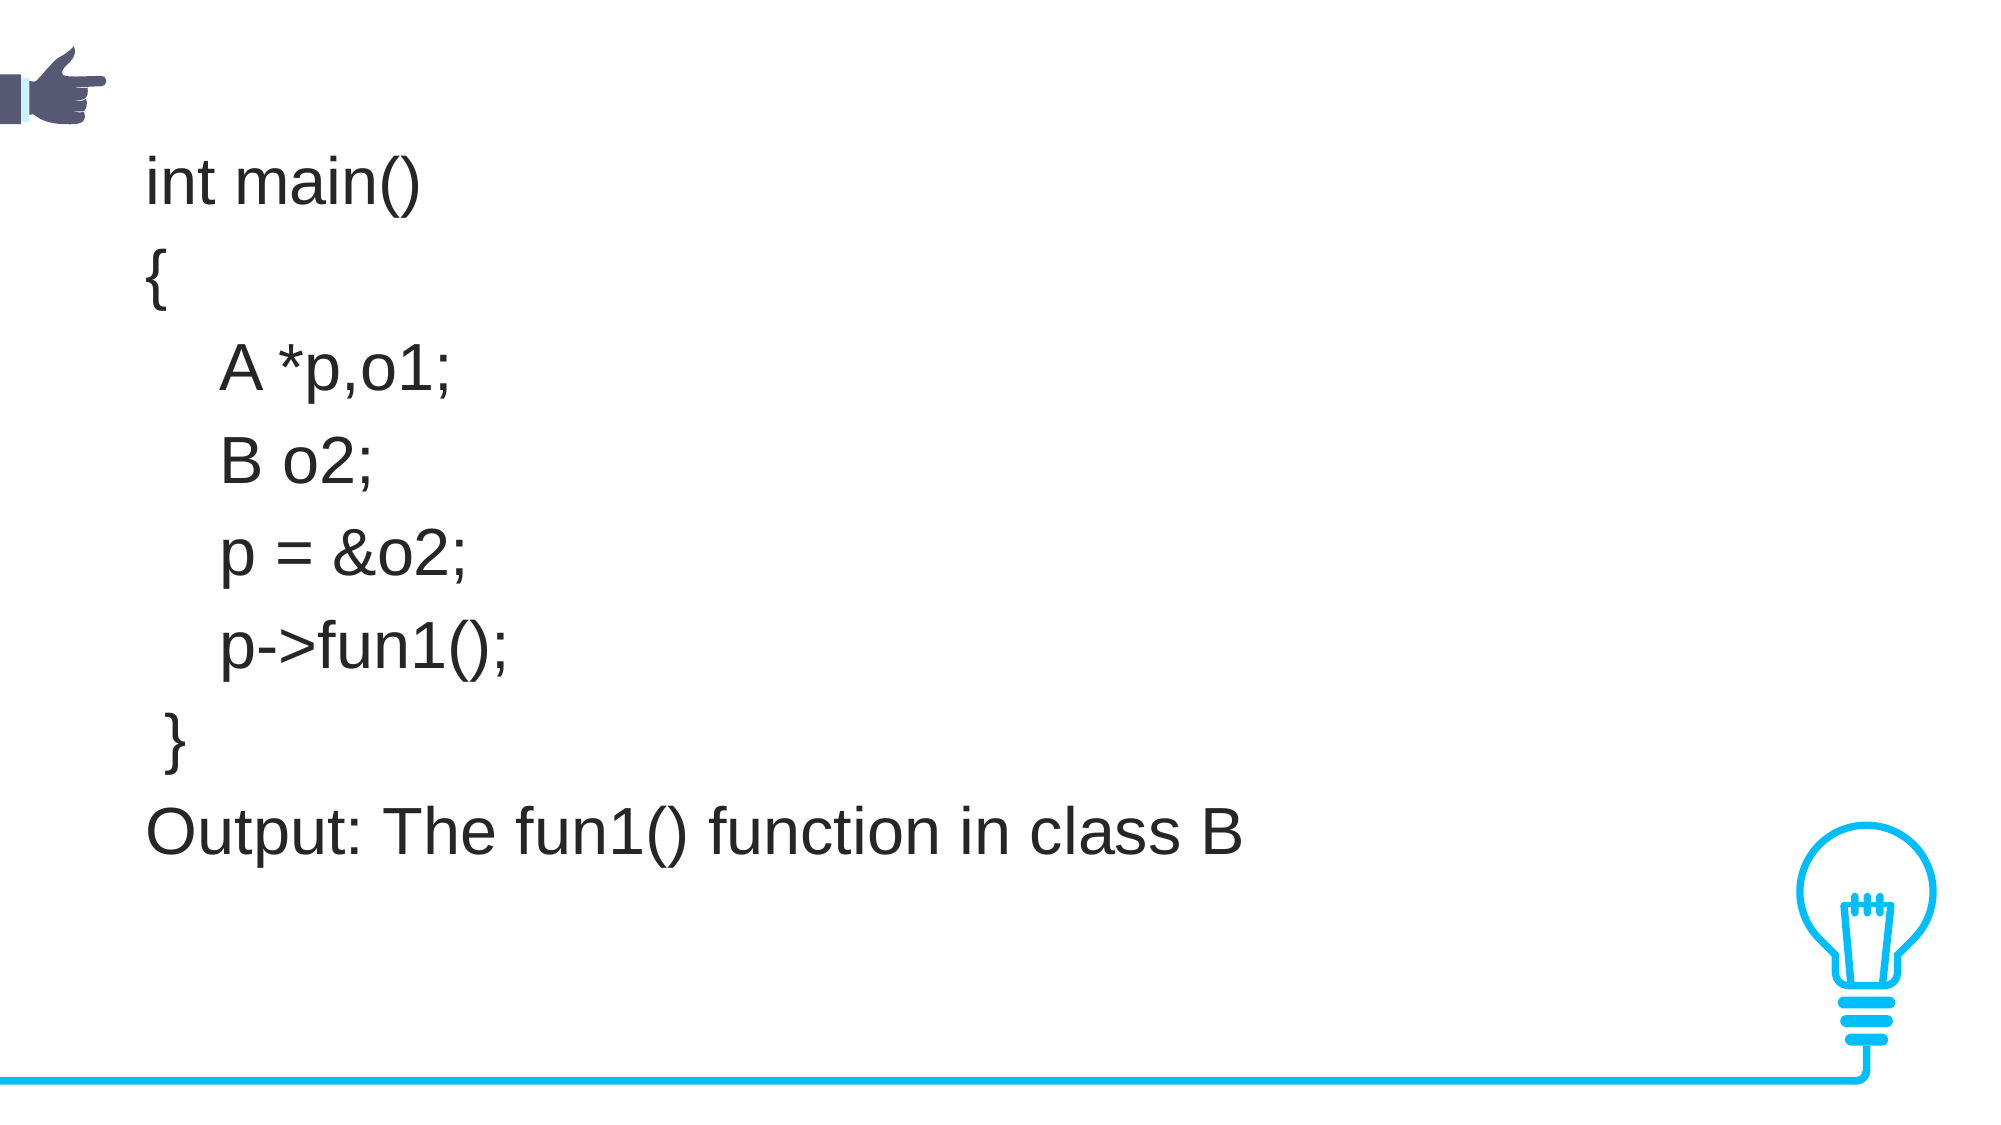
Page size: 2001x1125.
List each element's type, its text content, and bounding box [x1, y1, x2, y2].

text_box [0, 46, 107, 125]
list int main() { A *p,o1; B o2; p = &o2; p->fun1(); } Output: The fun1() function in class B [130, 46, 1927, 970]
